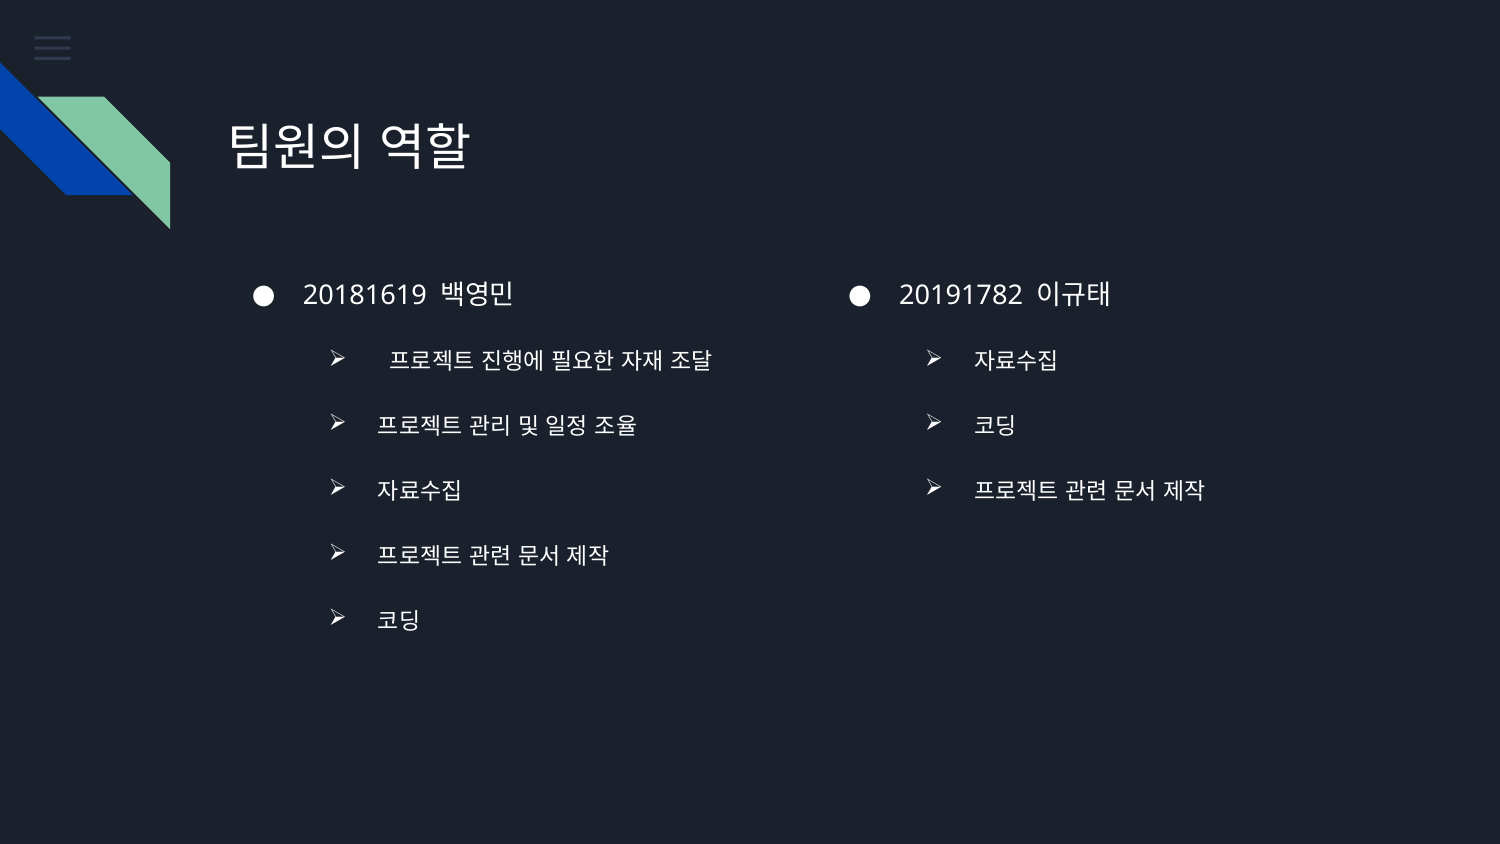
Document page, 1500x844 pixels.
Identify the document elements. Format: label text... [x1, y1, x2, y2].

title 팀원의 역할 [212, 64, 1368, 215]
list 20191782 이규태 자료수집 코딩 프로젝트 관련 문서 제작 [809, 257, 1368, 735]
list 20181619 백영민 프로젝트 진행에 필요한 자재 조달 프로젝트 관리 및 일정 조율 자료수집 프로젝트 관련 문서 제작 코딩 [212, 257, 772, 735]
